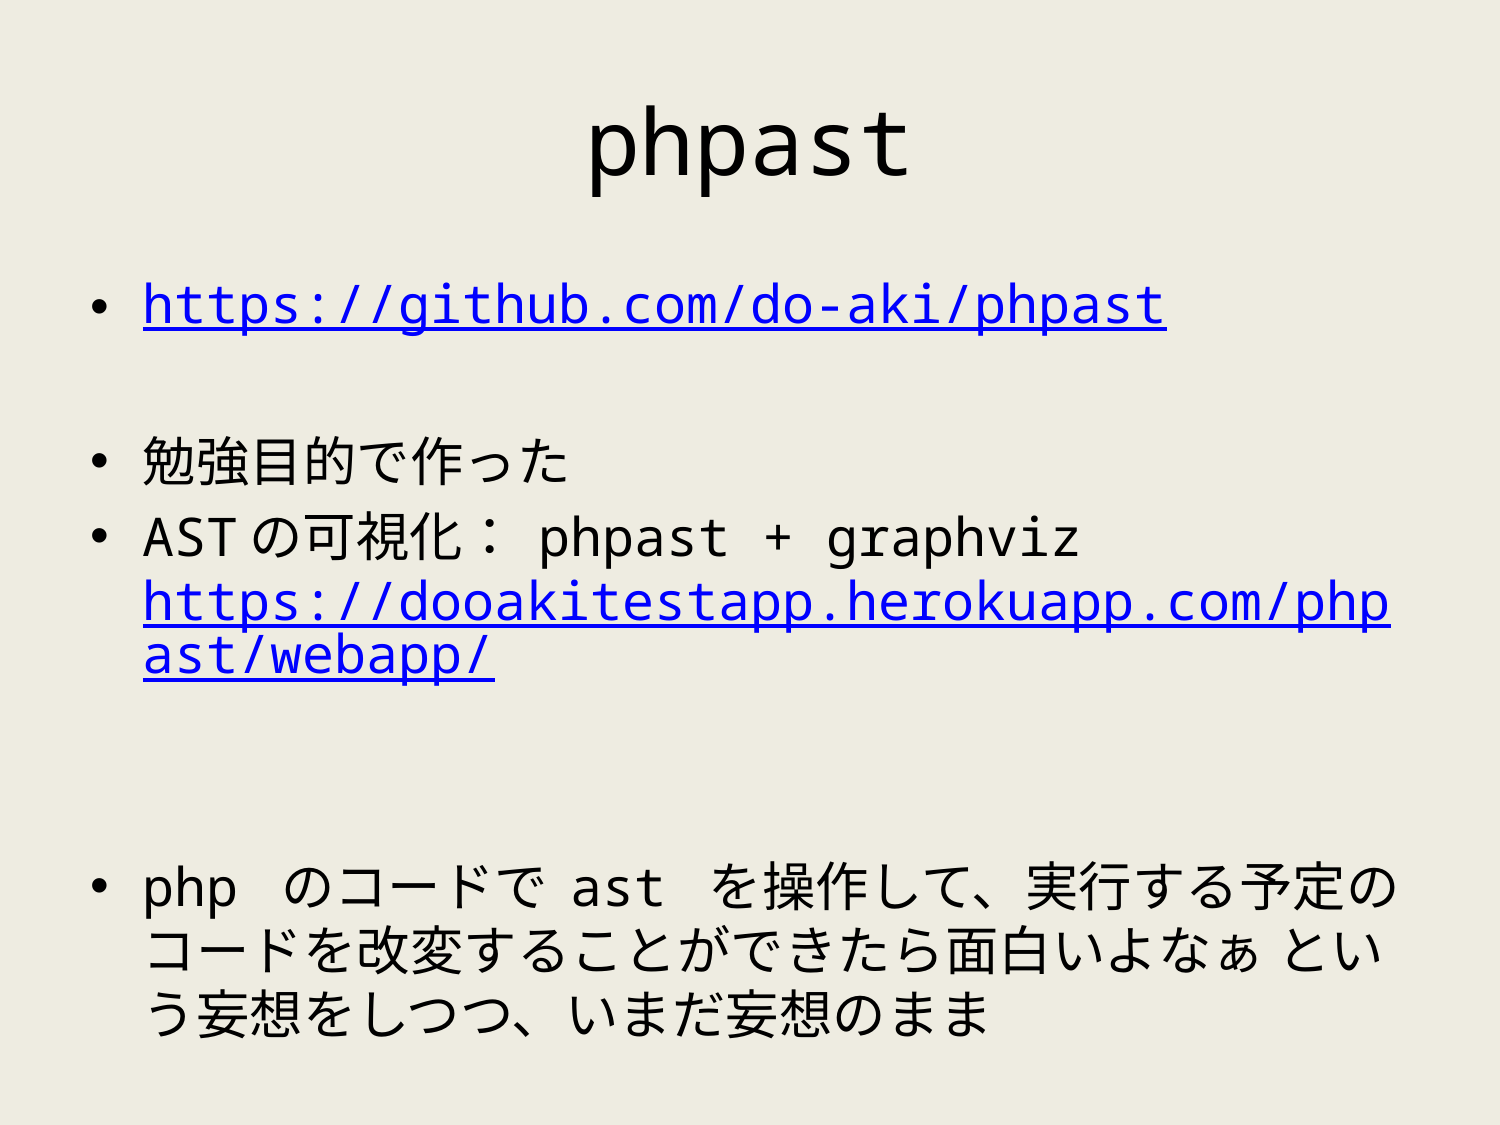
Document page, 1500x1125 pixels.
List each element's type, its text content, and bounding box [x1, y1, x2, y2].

title phpast [75, 45, 1425, 233]
list https://github.com/do-aki/phpast 勉強目的で作った ASTの可視化： phpast + graphviz https://dooakitestapp.herokuapp.com/phpast/webapp/ php のコードで ast を操作して、実行する予定のコードを改変することができたら面白いよなぁ という妄想をしつつ、いまだ妄想のまま [75, 262, 1425, 1005]
